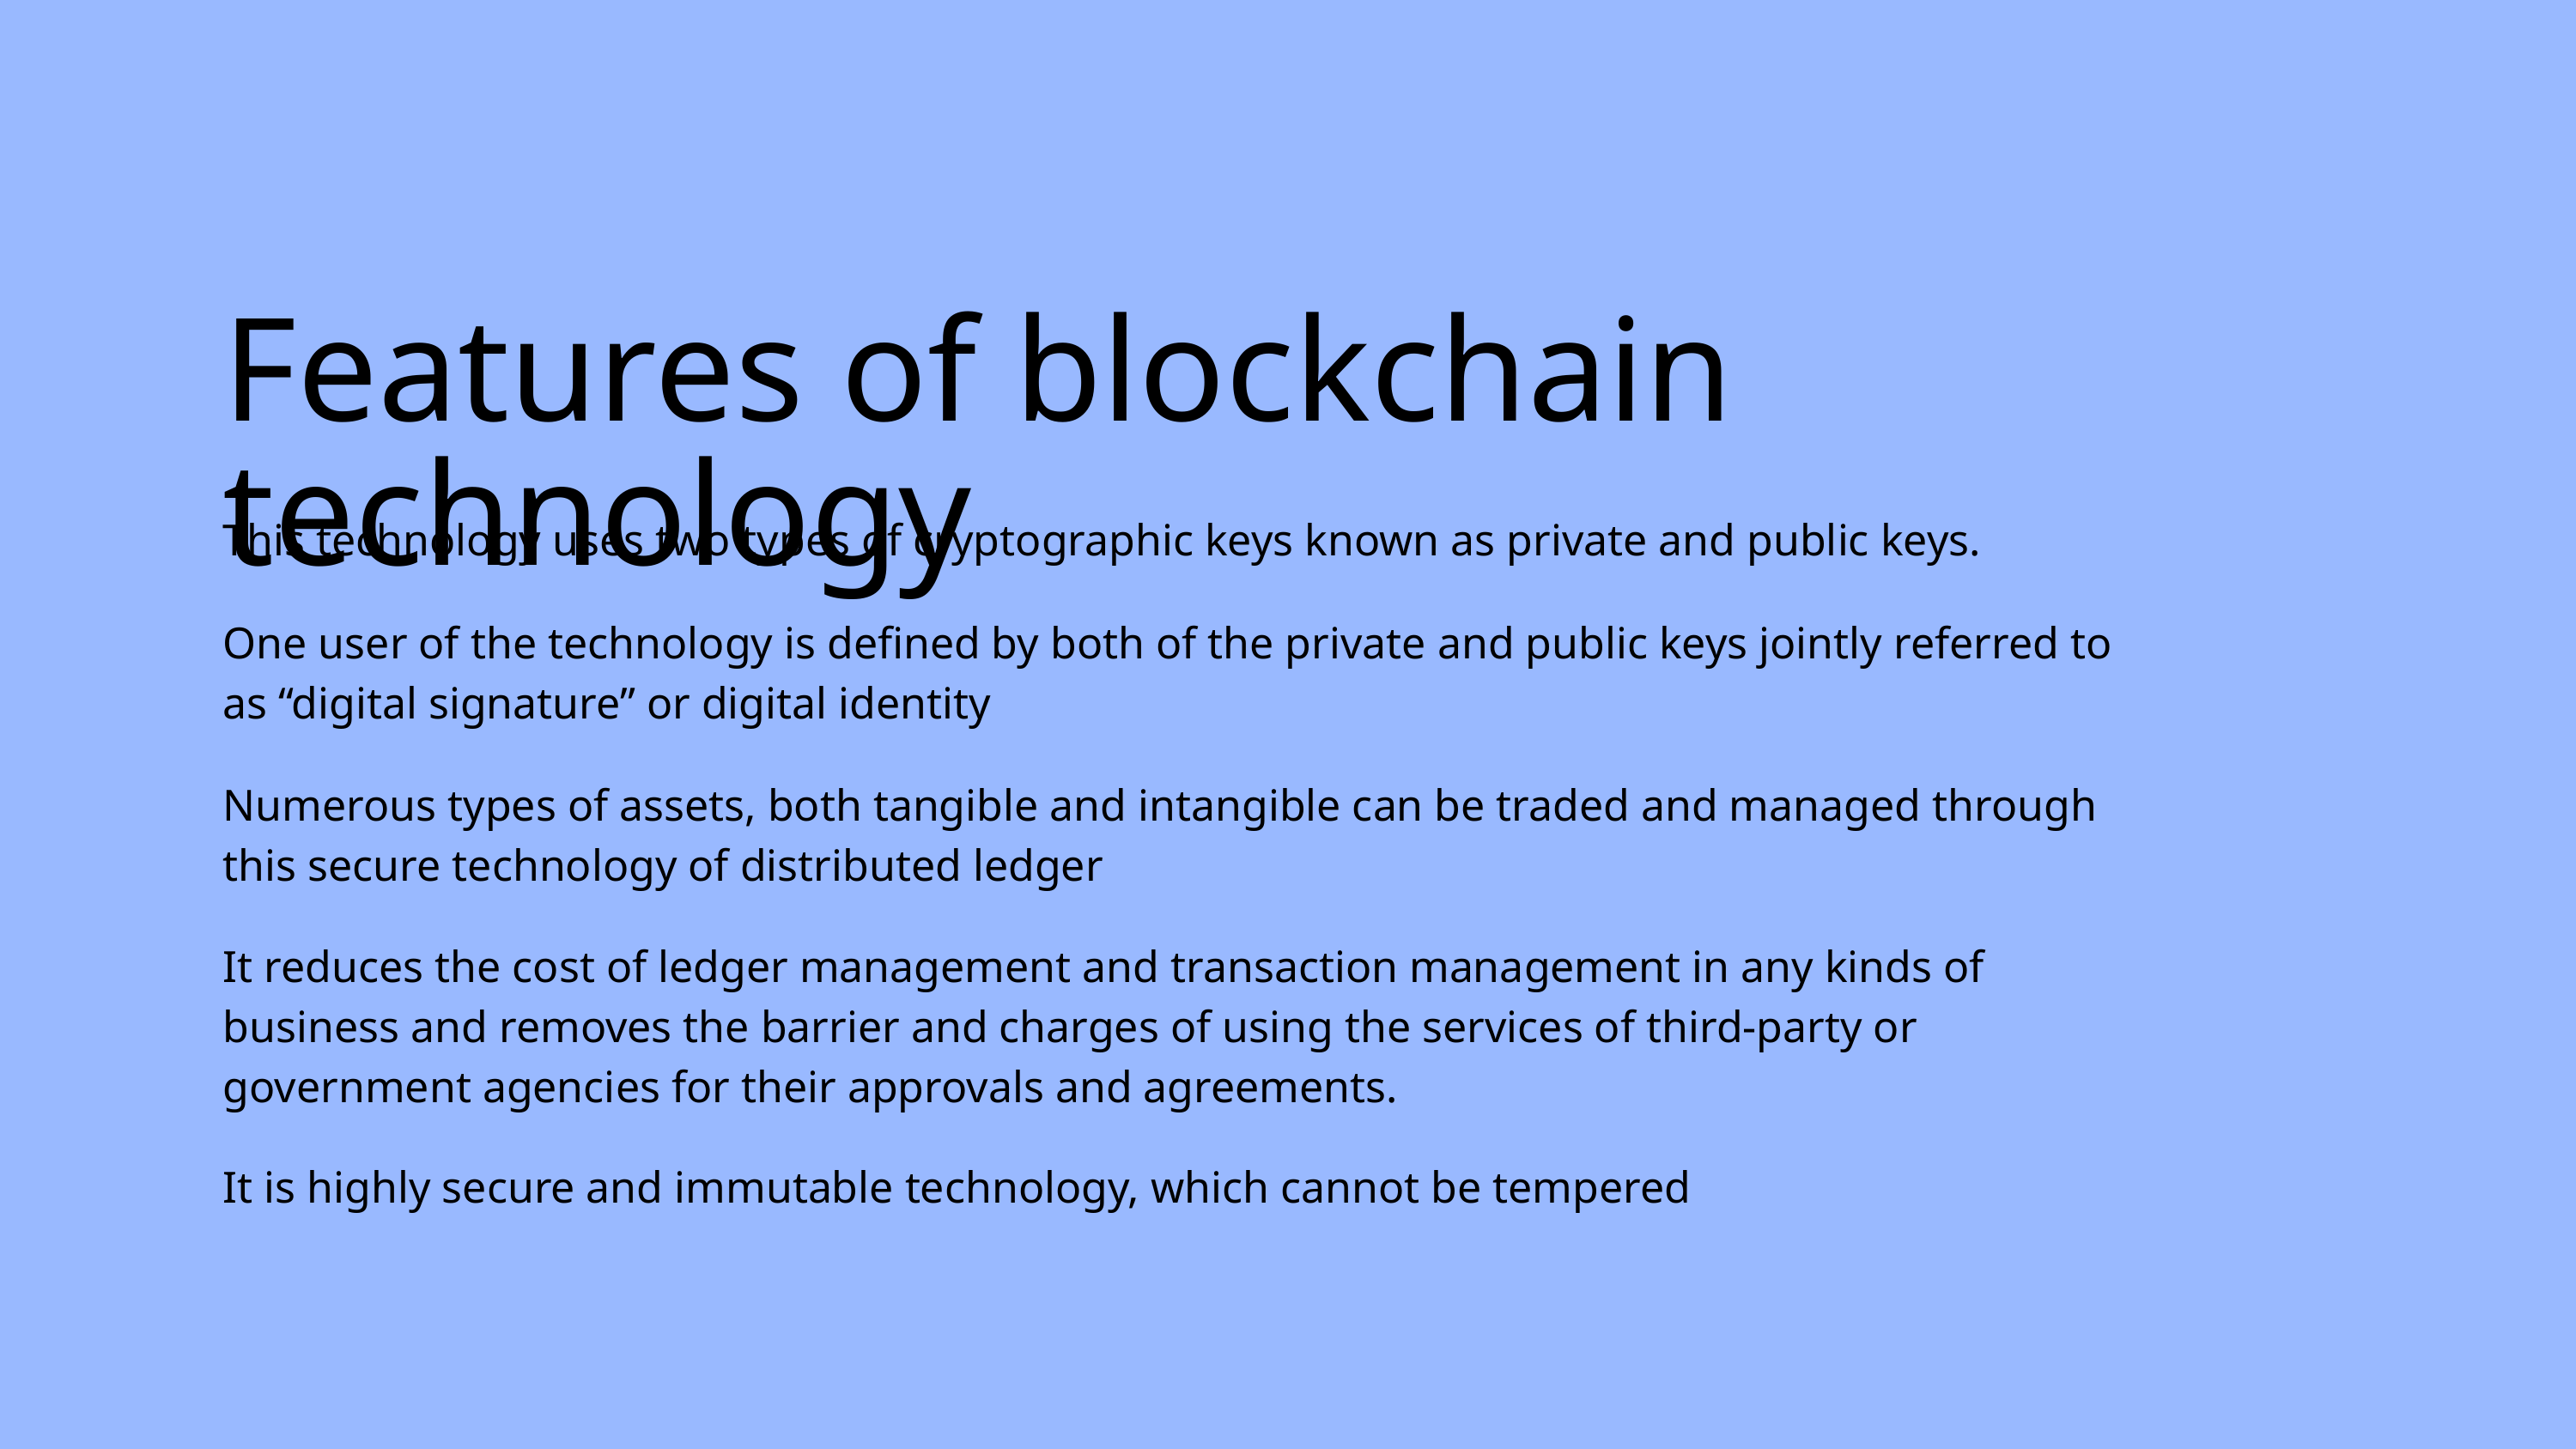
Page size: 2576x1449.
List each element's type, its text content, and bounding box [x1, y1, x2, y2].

text_box Features of blockchain technology [222, 305, 2432, 595]
text_box It is highly secure and immutable technology, which cannot be tempered [222, 1151, 2148, 1212]
text_box One user of the technology is defined by both of the private and public keys jointly referred to as “digital signature” or digital identity [222, 607, 2148, 728]
text_box This technology uses two types of cryptographic keys known as private and public keys. [222, 504, 2148, 565]
text_box Numerous types of assets, both tangible and intangible can be traded and managed through this secure technology of distributed ledger [222, 768, 2148, 889]
text_box It reduces the cost of ledger management and transaction management in any kinds of business and removes the barrier and charges of using the services of third-party or government agencies for their approvals and agreements. [222, 931, 2148, 1112]
